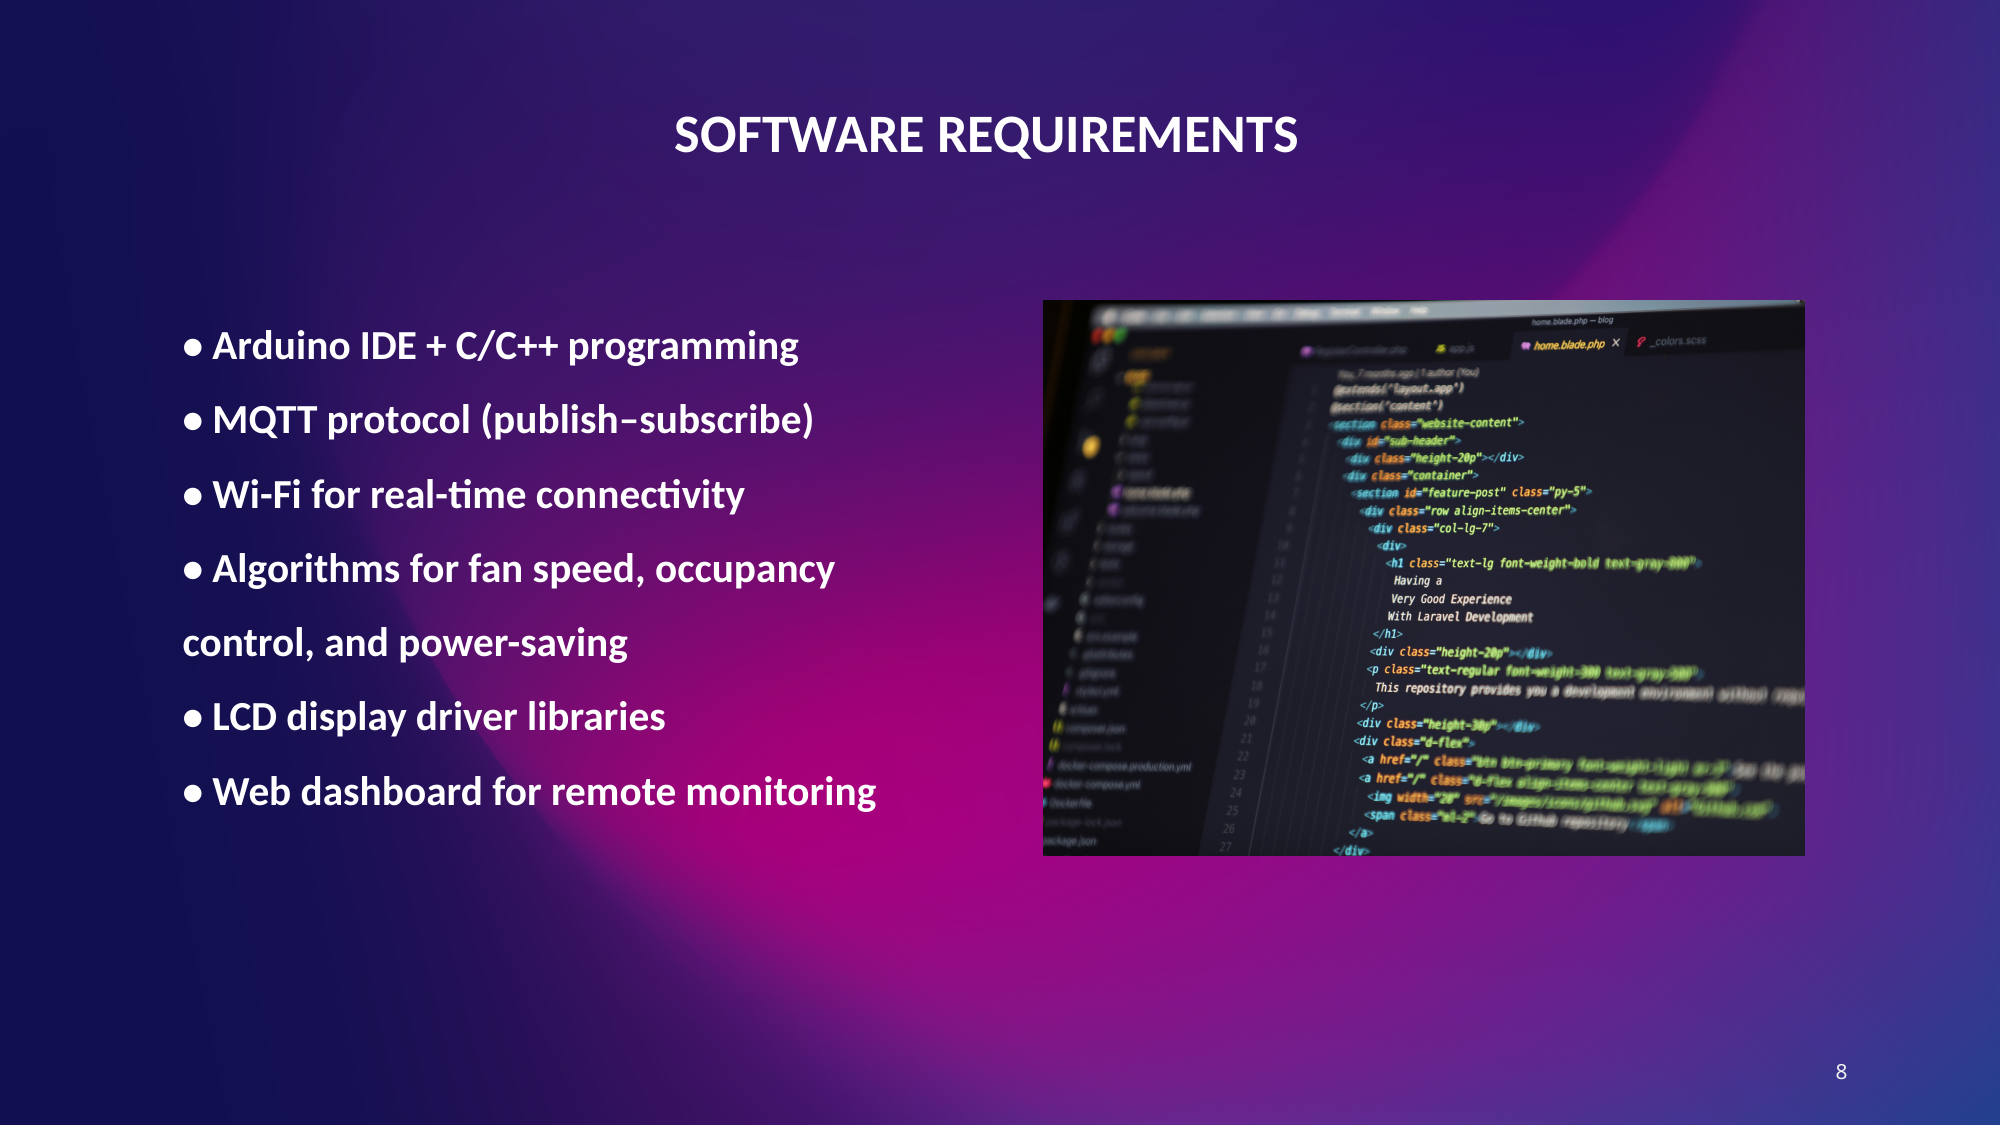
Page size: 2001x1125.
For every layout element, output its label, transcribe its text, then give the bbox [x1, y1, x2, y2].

text_box SOFTWARE REQUIREMENTS [623, 90, 1469, 216]
picture [0, 0, 2000, 1125]
slide_number 8 [1412, 1042, 1863, 1103]
list • Arduino IDE + C/C++ programming • MQTT protocol (publish–subscribe) • Wi-Fi for real-time connectivity • Algorithms for fan speed, occupancy control, and power-saving • LCD display driver libraries • Web dashboard for remote monitoring [167, 286, 957, 827]
